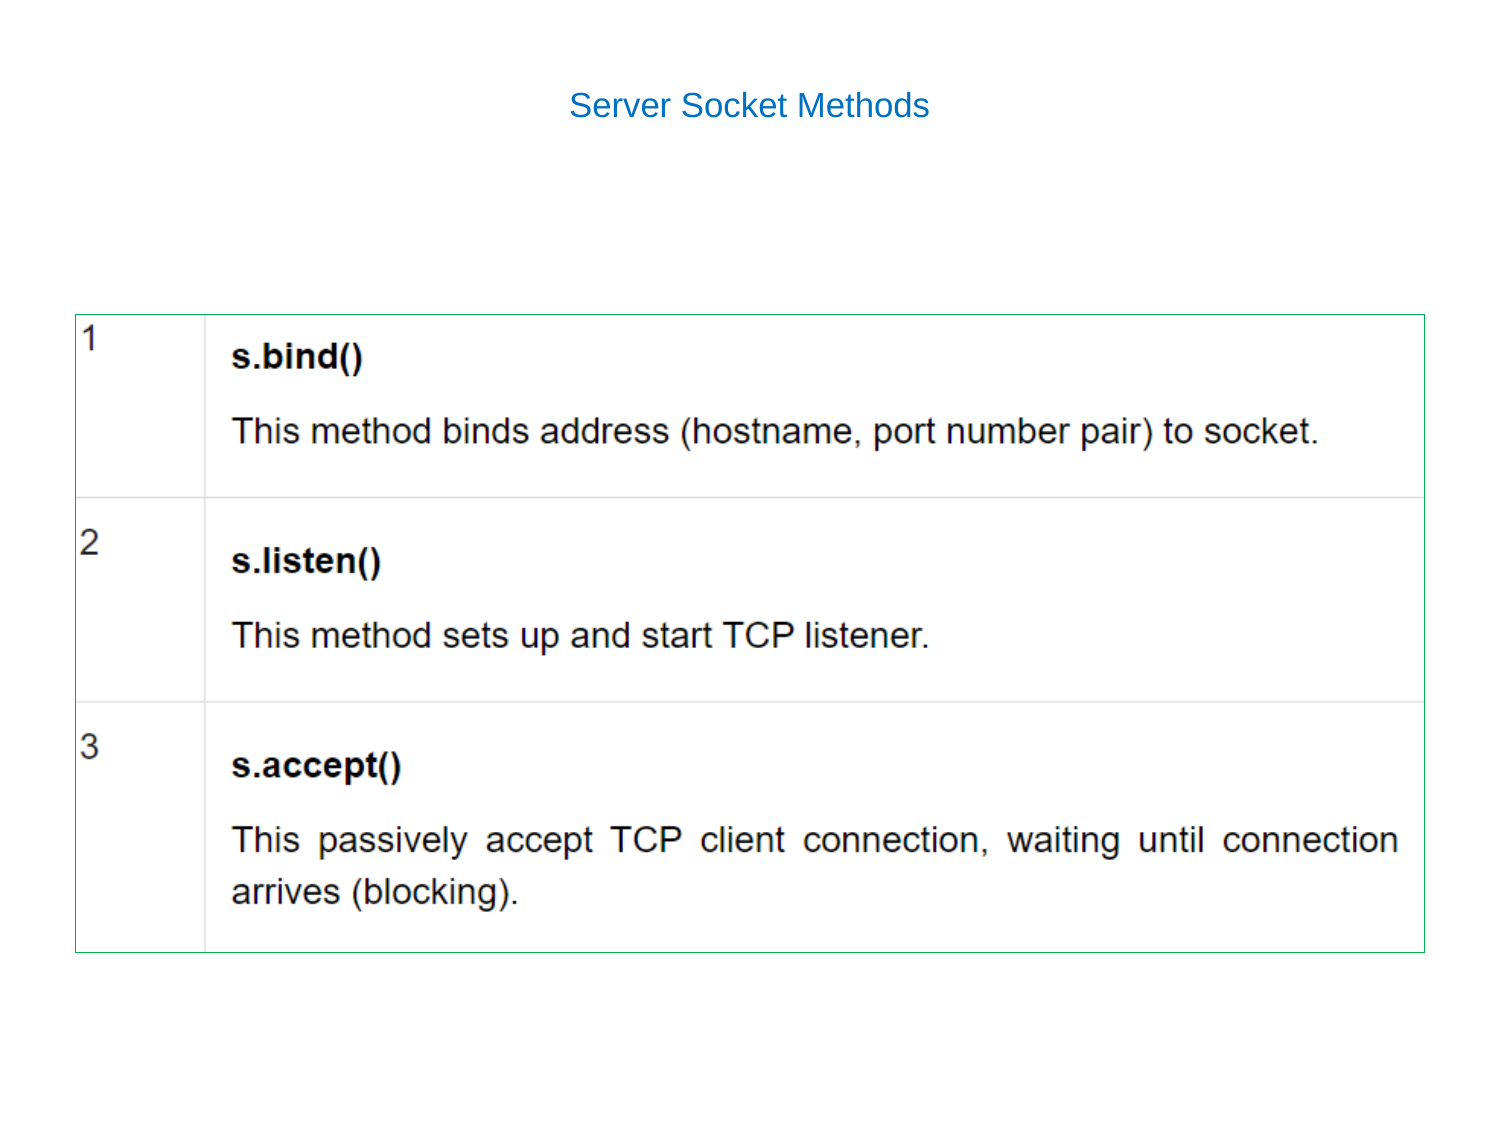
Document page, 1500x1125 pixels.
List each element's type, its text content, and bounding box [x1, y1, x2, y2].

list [74, 314, 1426, 953]
title Server Socket Methods [75, 30, 1425, 218]
